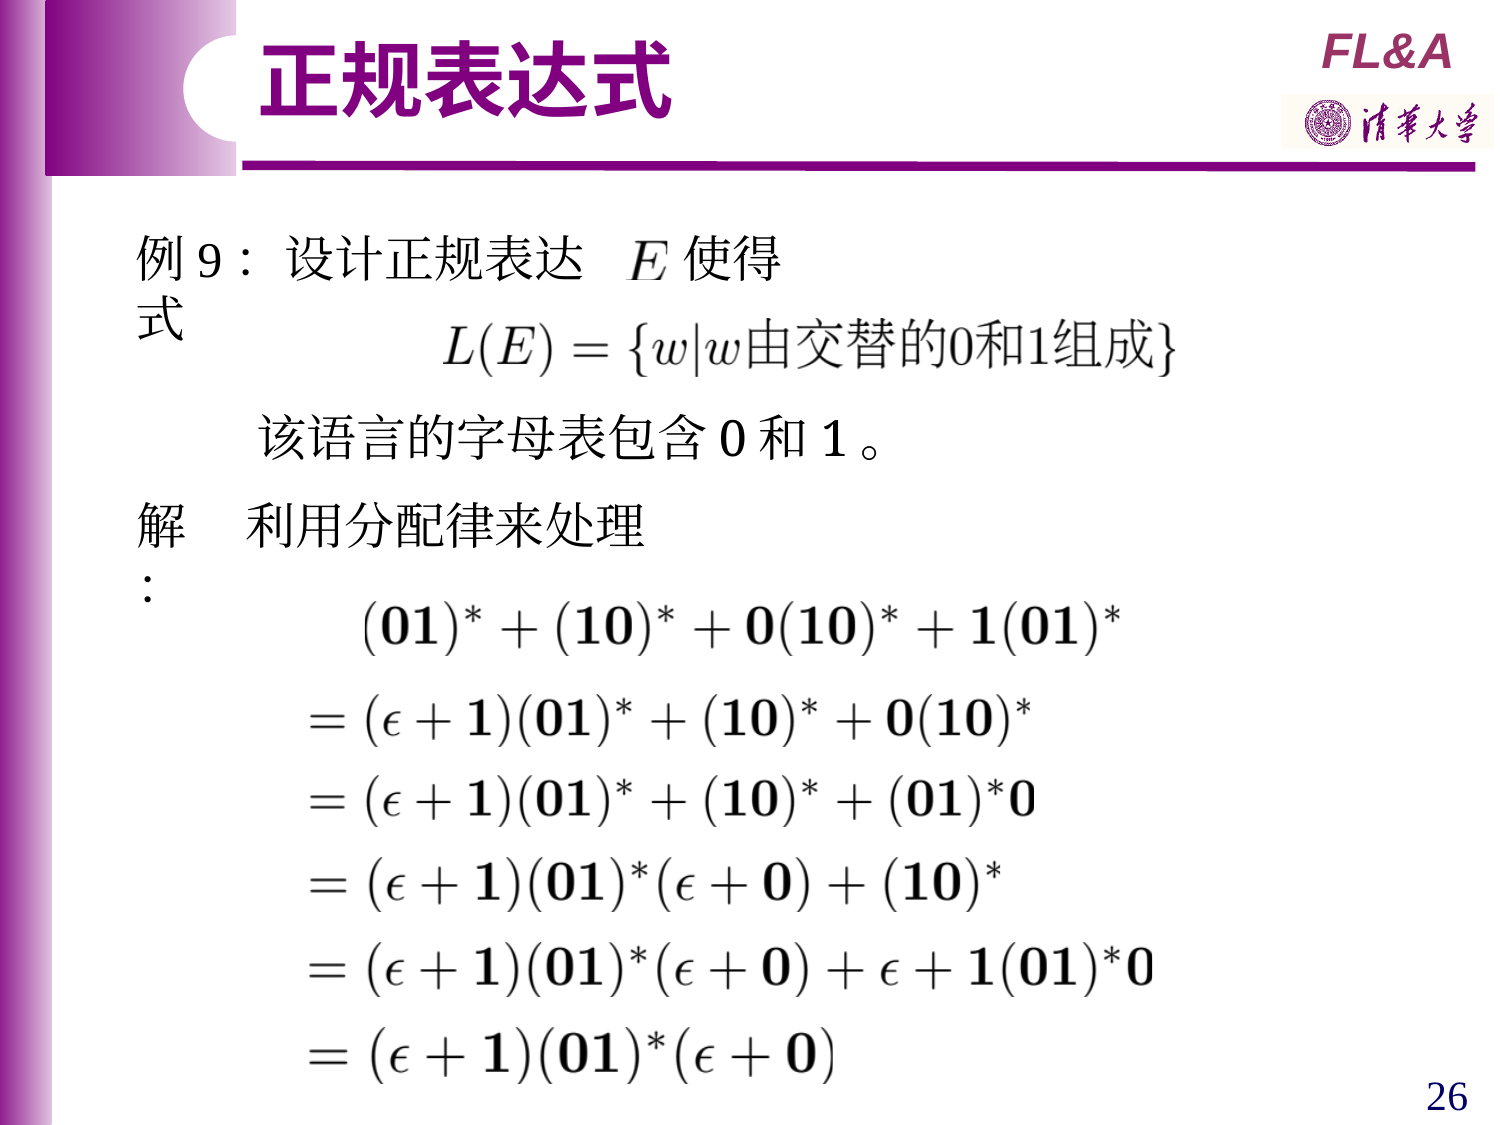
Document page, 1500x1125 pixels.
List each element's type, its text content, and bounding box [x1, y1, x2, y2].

text_box 26 [1411, 1061, 1500, 1125]
text_box 解： [121, 486, 243, 622]
text_box 例9：设计正规表达式 [120, 219, 632, 355]
text_box 该语言的字母表包含0和1。 [242, 398, 1282, 474]
picture [1281, 94, 1495, 149]
picture [364, 601, 1120, 656]
text_box 正规表达式 [242, 32, 689, 137]
picture [308, 942, 1153, 997]
picture [624, 240, 668, 280]
picture [308, 1027, 833, 1085]
text_box 使得 [667, 219, 809, 295]
picture [442, 318, 1176, 377]
text_box 利用分配律来处理 [230, 486, 1270, 562]
picture [308, 857, 1001, 912]
picture [308, 775, 1035, 828]
picture [308, 694, 1030, 747]
